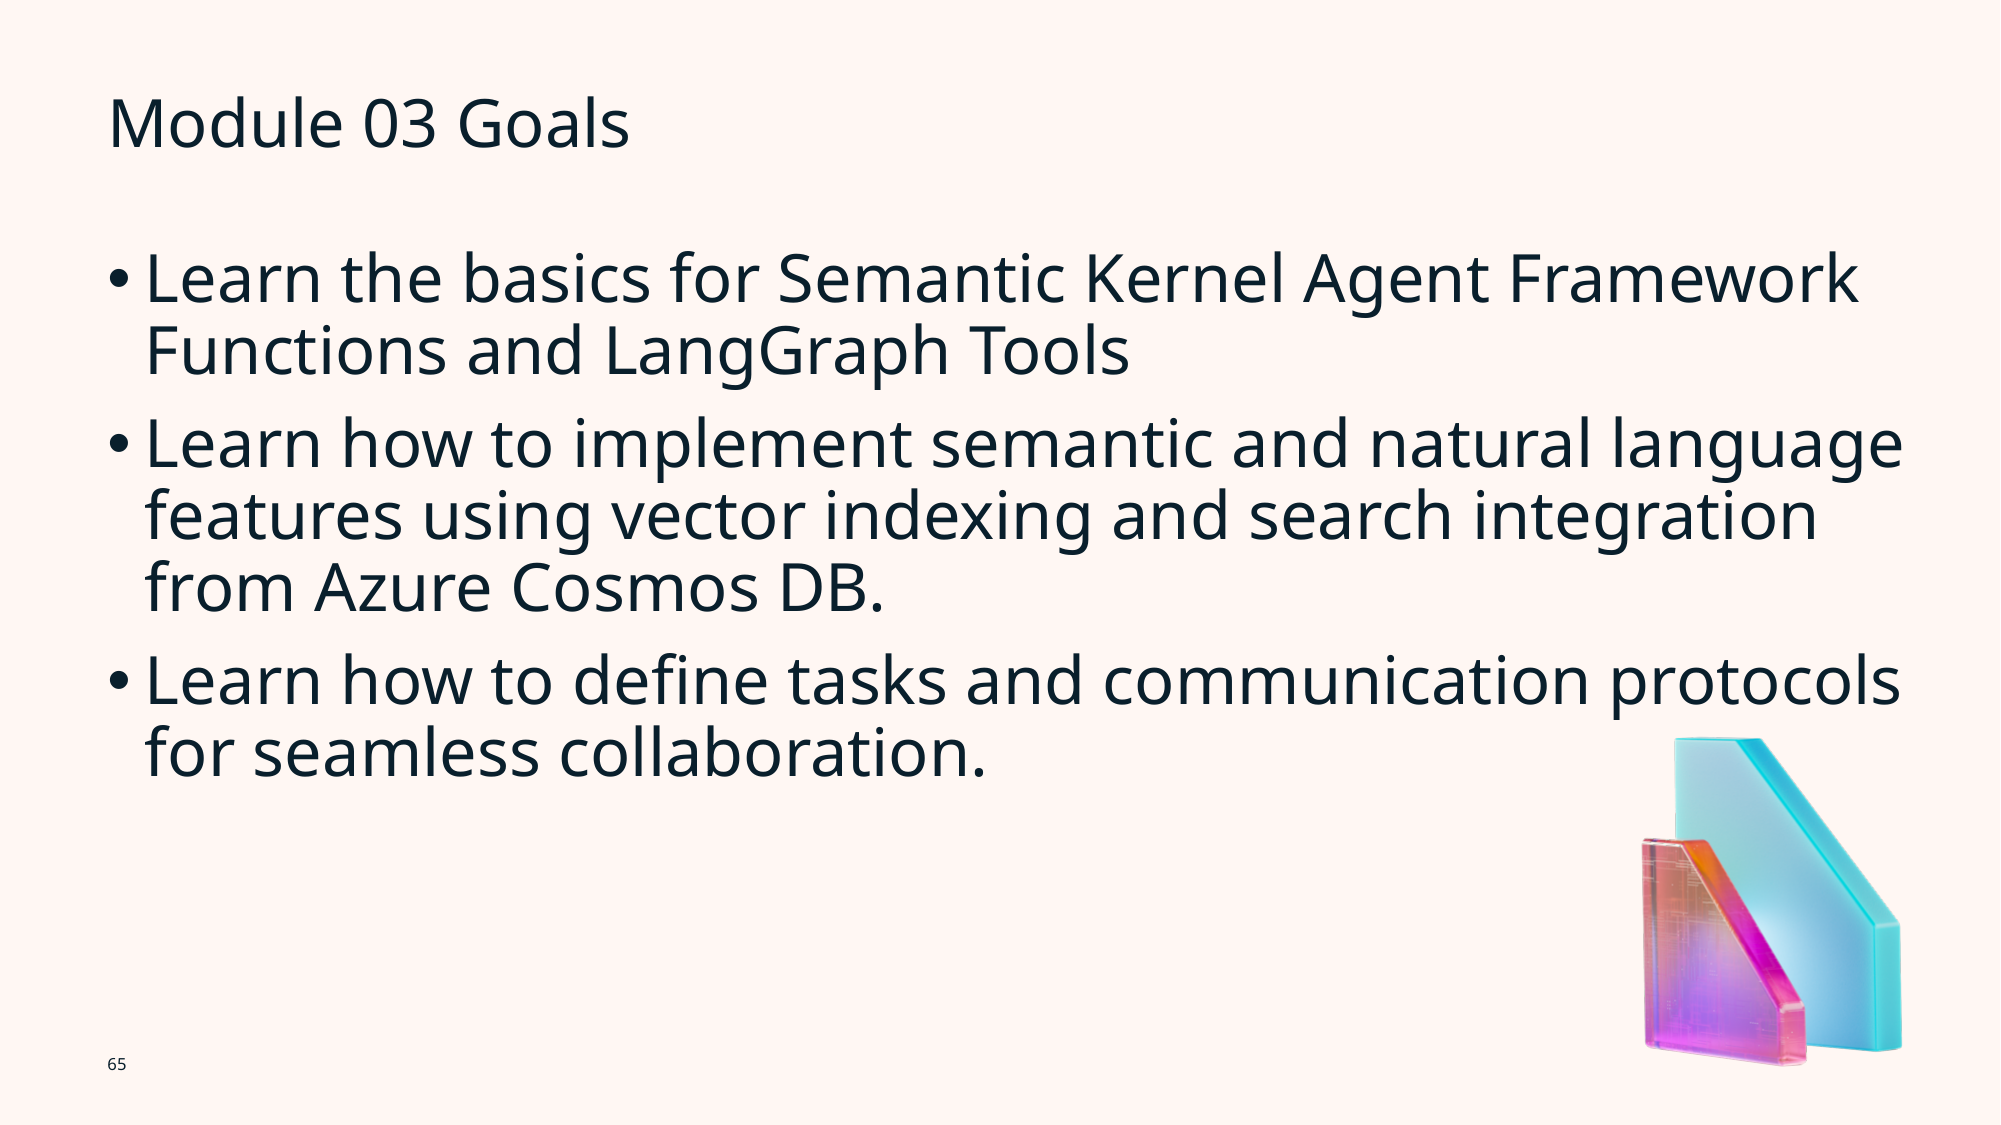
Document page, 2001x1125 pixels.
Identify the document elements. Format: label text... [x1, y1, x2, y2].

picture [1570, 696, 1953, 1096]
title Module 03 Goals [92, 82, 1908, 202]
slide_number 65 [92, 1035, 158, 1096]
list Learn the basics for Semantic Kernel Agent Framework Functions and LangGraph Tools Learn how to implement semantic and natural language features using vector indexing and search integration from Azure Cosmos DB. Learn how to define tasks and communication protocols for seamless collaboration. [92, 237, 1936, 1014]
